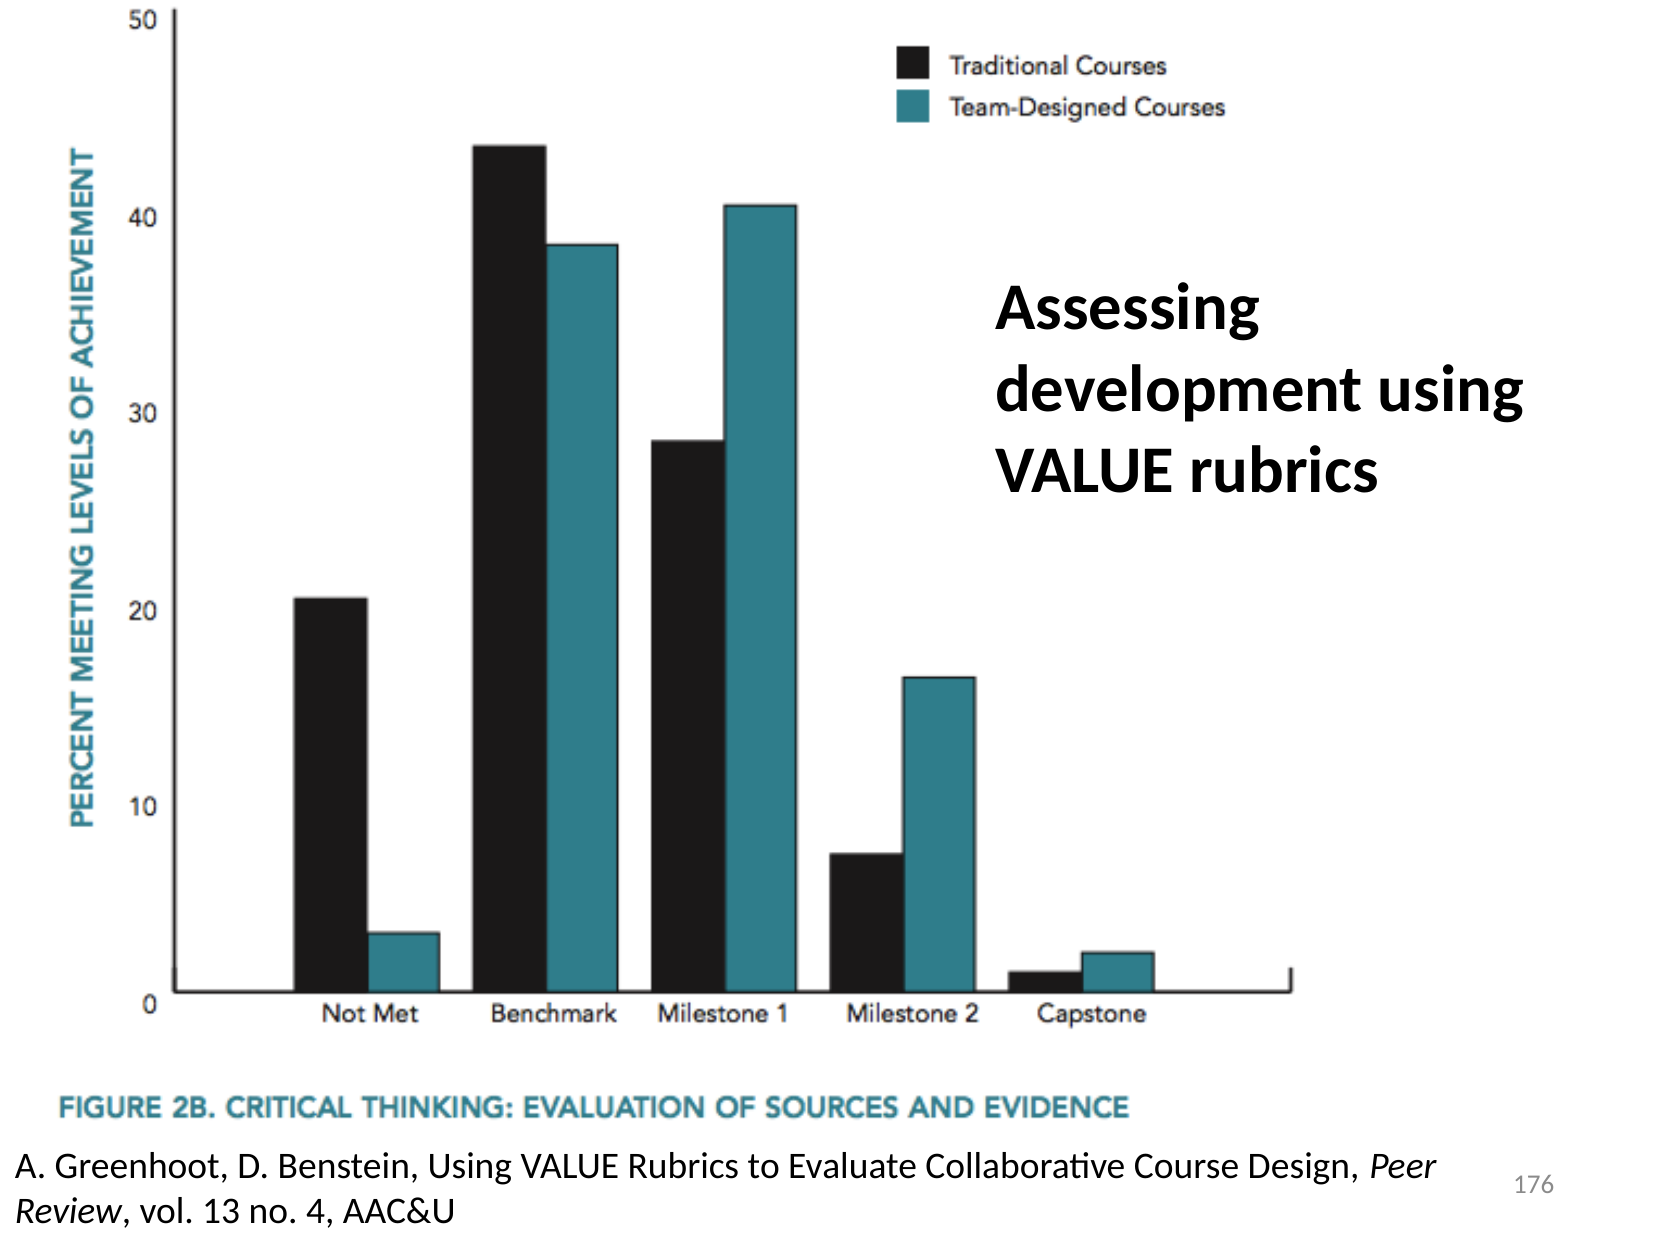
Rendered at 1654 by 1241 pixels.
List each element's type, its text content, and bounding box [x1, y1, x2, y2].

slide_number 176 [1453, 1149, 1571, 1216]
text_box A. Greenhoot, D. Benstein, Using VALUE Rubrics to Evaluate Collaborative Course Design, Peer Review, vol. 13 no. 4, AAC&U [0, 1132, 1453, 1239]
text_box Assessing development using VALUE rubrics [1315, 253, 1622, 514]
picture [0, 0, 1310, 1141]
